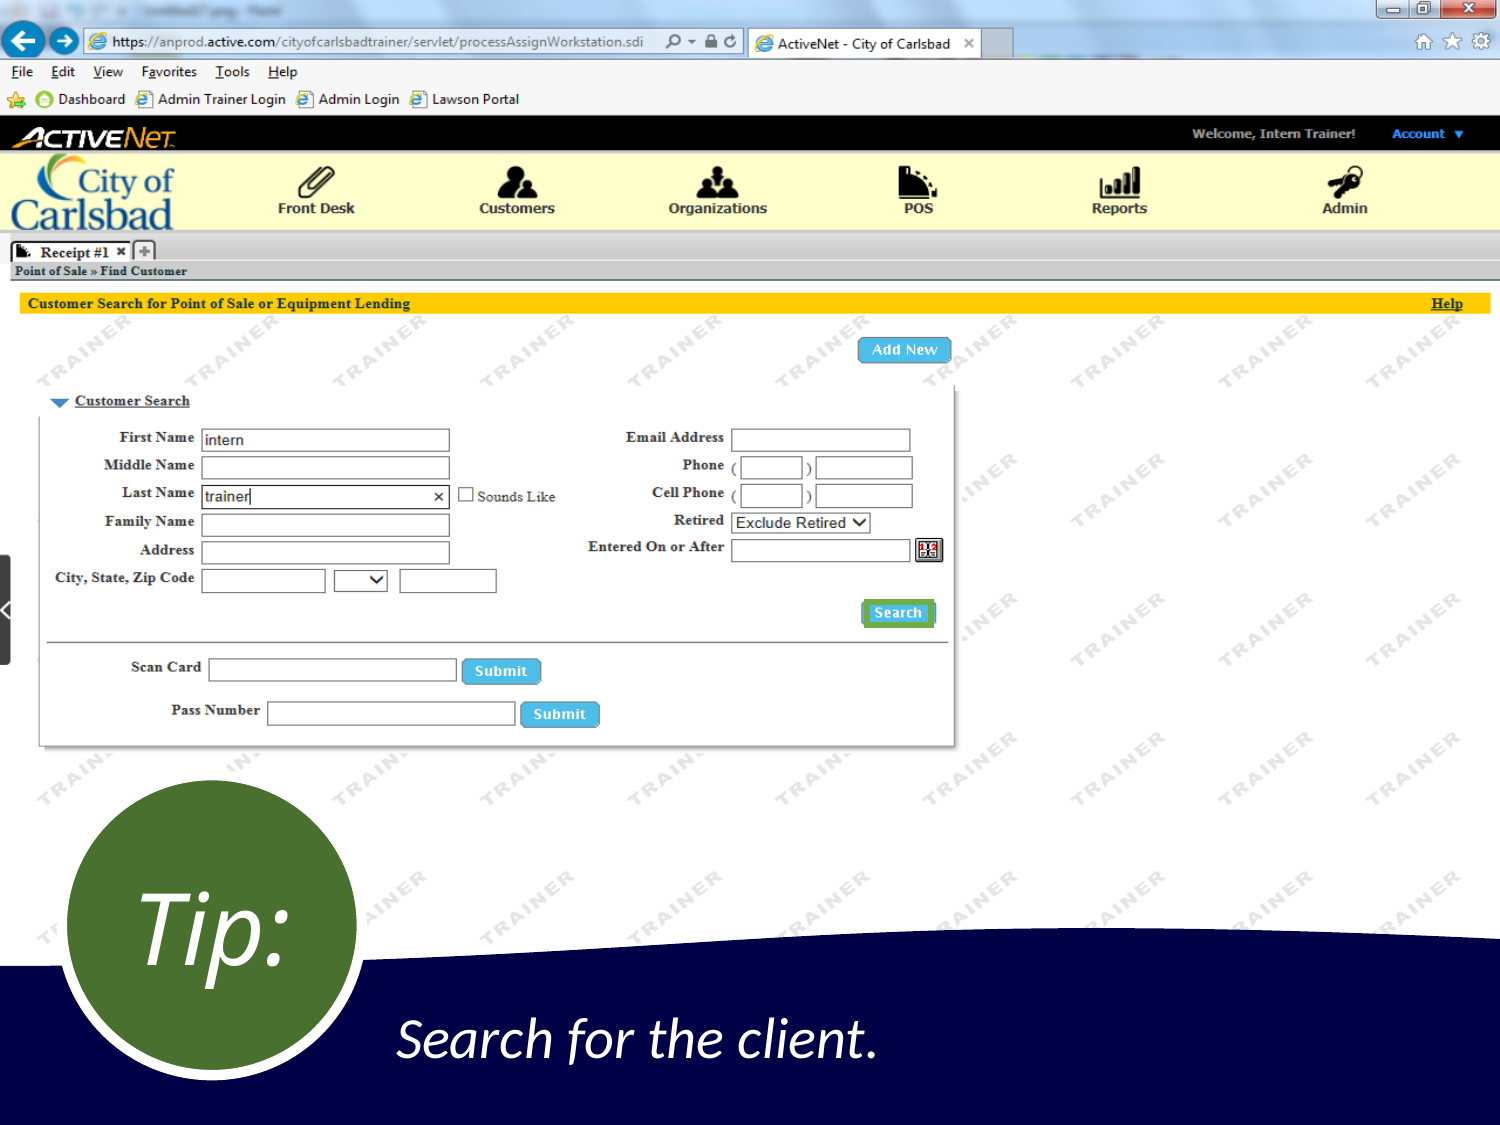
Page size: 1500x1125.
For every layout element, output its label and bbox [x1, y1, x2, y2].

text_box [0, 775, 1500, 1125]
picture [0, 0, 1500, 775]
